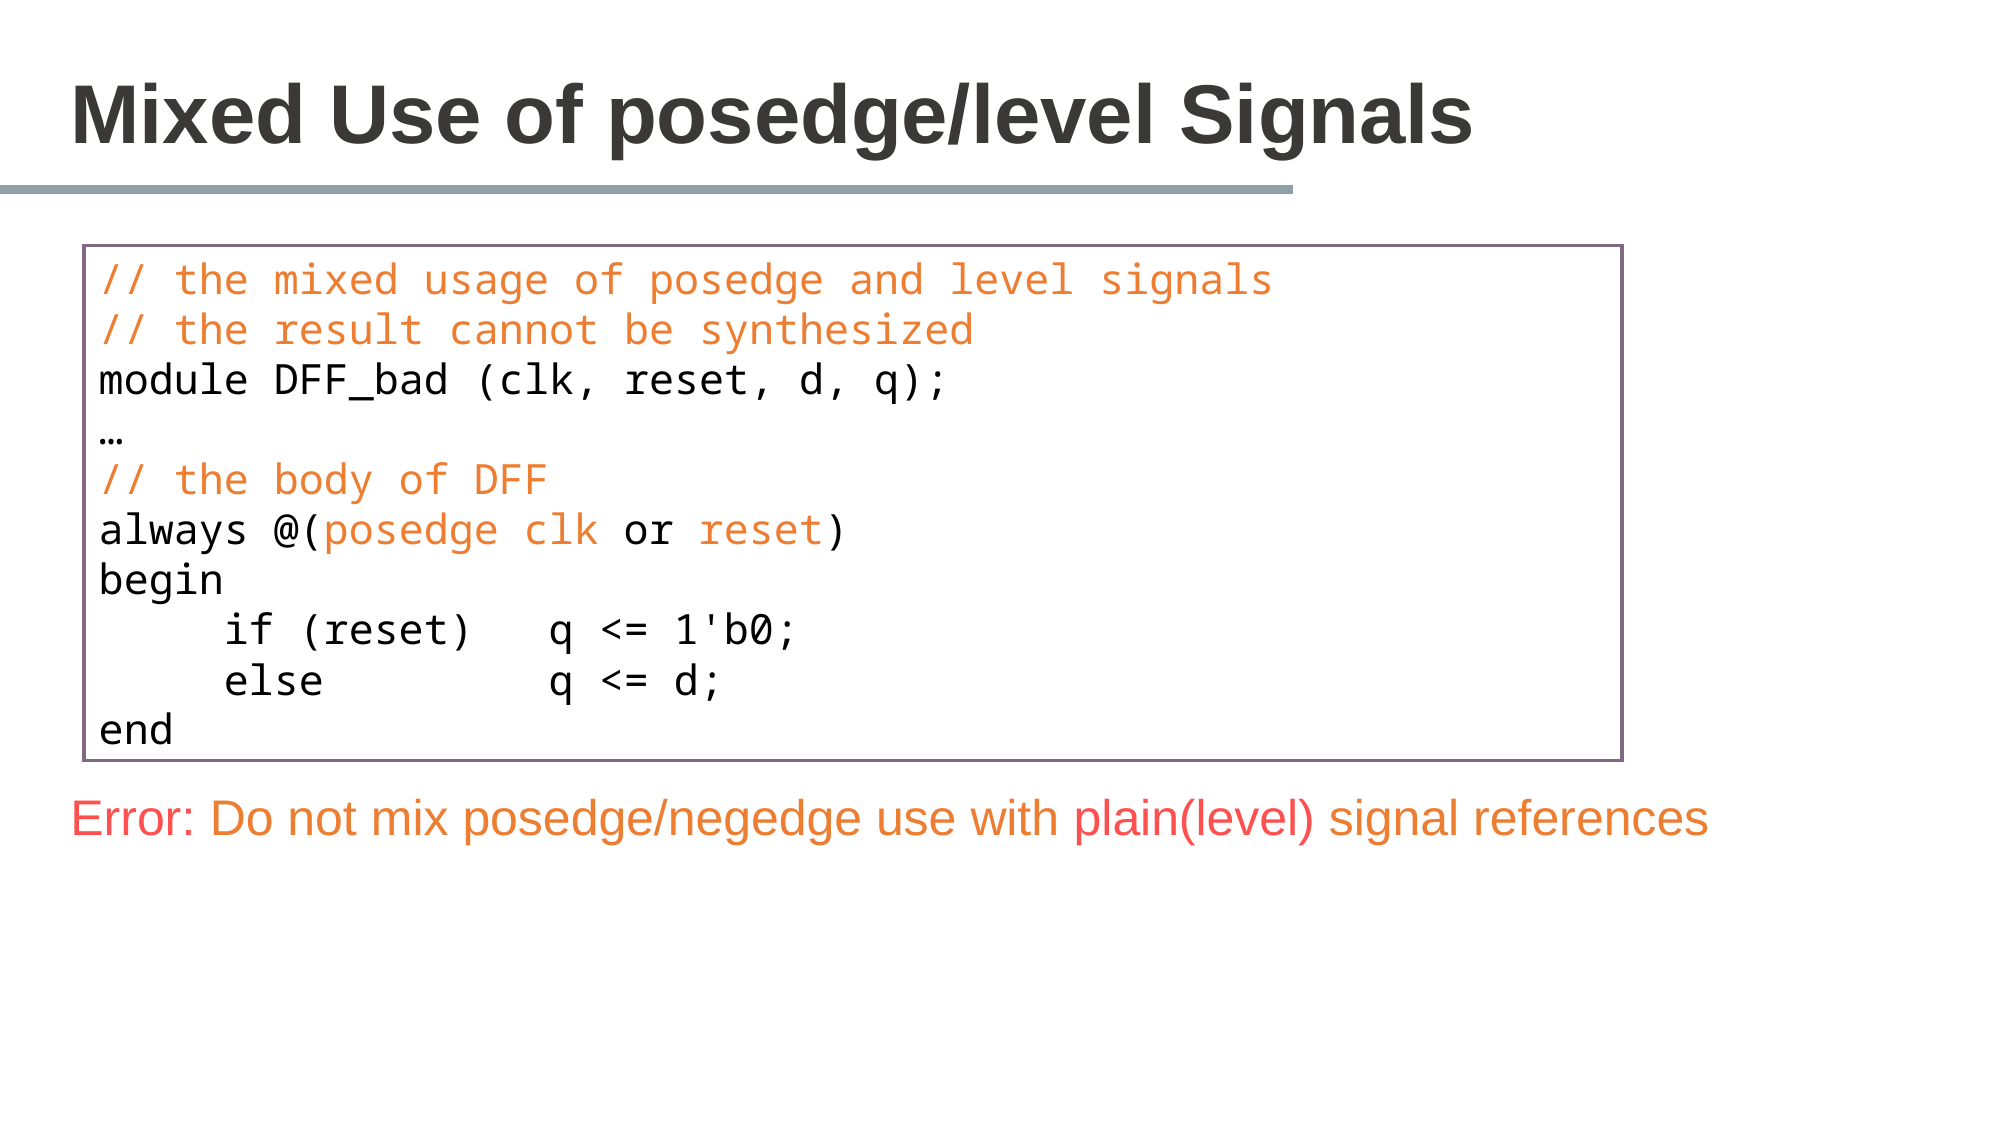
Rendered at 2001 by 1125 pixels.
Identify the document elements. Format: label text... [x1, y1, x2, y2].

list Error: Do not mix posedge/negedge use with plain(level) signal references [55, 784, 1863, 976]
title Mixed Use of posedge/level Signals [55, 53, 1979, 180]
text_box // the mixed usage of posedge and level signals // the result cannot be synthesized module DFF_bad (clk, reset, d, q); … // the body of DFF always @(posedge clk or reset) begin if (reset) q <= 1'b0; else q <= d; end [84, 245, 1622, 761]
